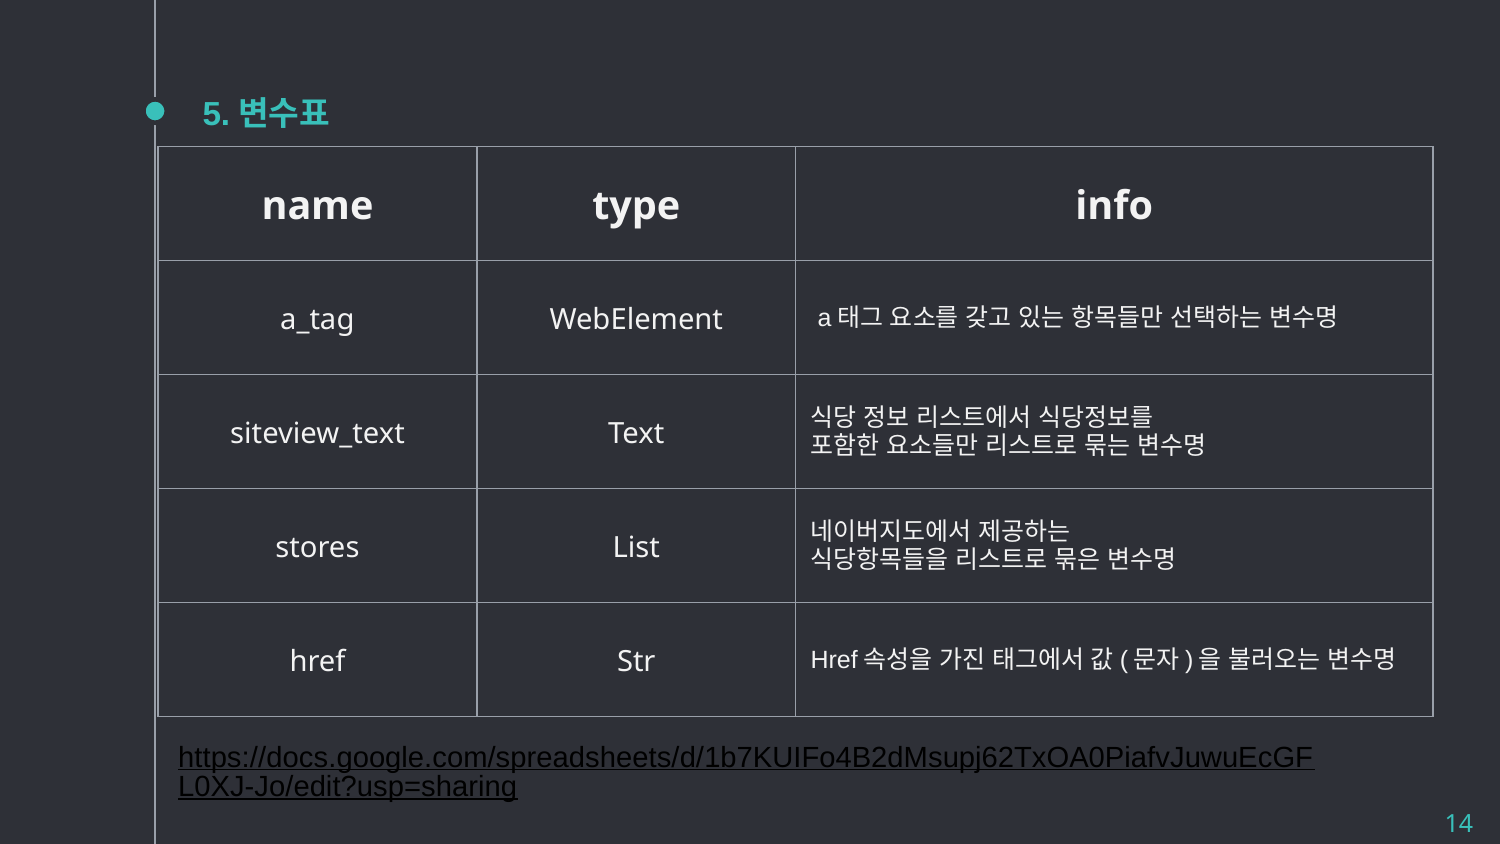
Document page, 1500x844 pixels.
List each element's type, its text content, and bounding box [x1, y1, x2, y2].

table_cell Str [478, 603, 795, 716]
table_cell List [478, 489, 795, 602]
title 5.변수표 [187, 90, 1313, 146]
table_cell stores [159, 489, 476, 602]
table_cell 식당 정보 리스트에서 식당정보를 포함한 요소들만 리스트로 묶는 변수명 [796, 375, 1432, 488]
table_cell Text [478, 375, 795, 488]
table_header name [159, 147, 476, 260]
table_cell WebElement [478, 261, 795, 374]
table_header info [796, 147, 1432, 260]
table_cell Href속성을 가진 태그에서 값(문자)을 불러오는 변수명 [796, 603, 1432, 716]
text_box https://docs.google.com/spreadsheets/d/1b7KUIFo4B2dMsupj62TxOA0PiafvJuwuEcGFL0XJ-Jo/edit?usp=sharing [163, 730, 1345, 817]
table_cell a태그 요소를 갖고 있는 항목들만 선택하는 변수명 [796, 261, 1432, 374]
table_cell 네이버지도에서 제공하는 식당항목들을 리스트로 묶은 변수명 [796, 489, 1432, 602]
table_cell a_tag [159, 261, 476, 374]
table_header type [478, 147, 795, 260]
table_cell href [159, 603, 476, 716]
table_cell siteview_text [159, 375, 476, 488]
slide_number 14 [1398, 792, 1489, 844]
